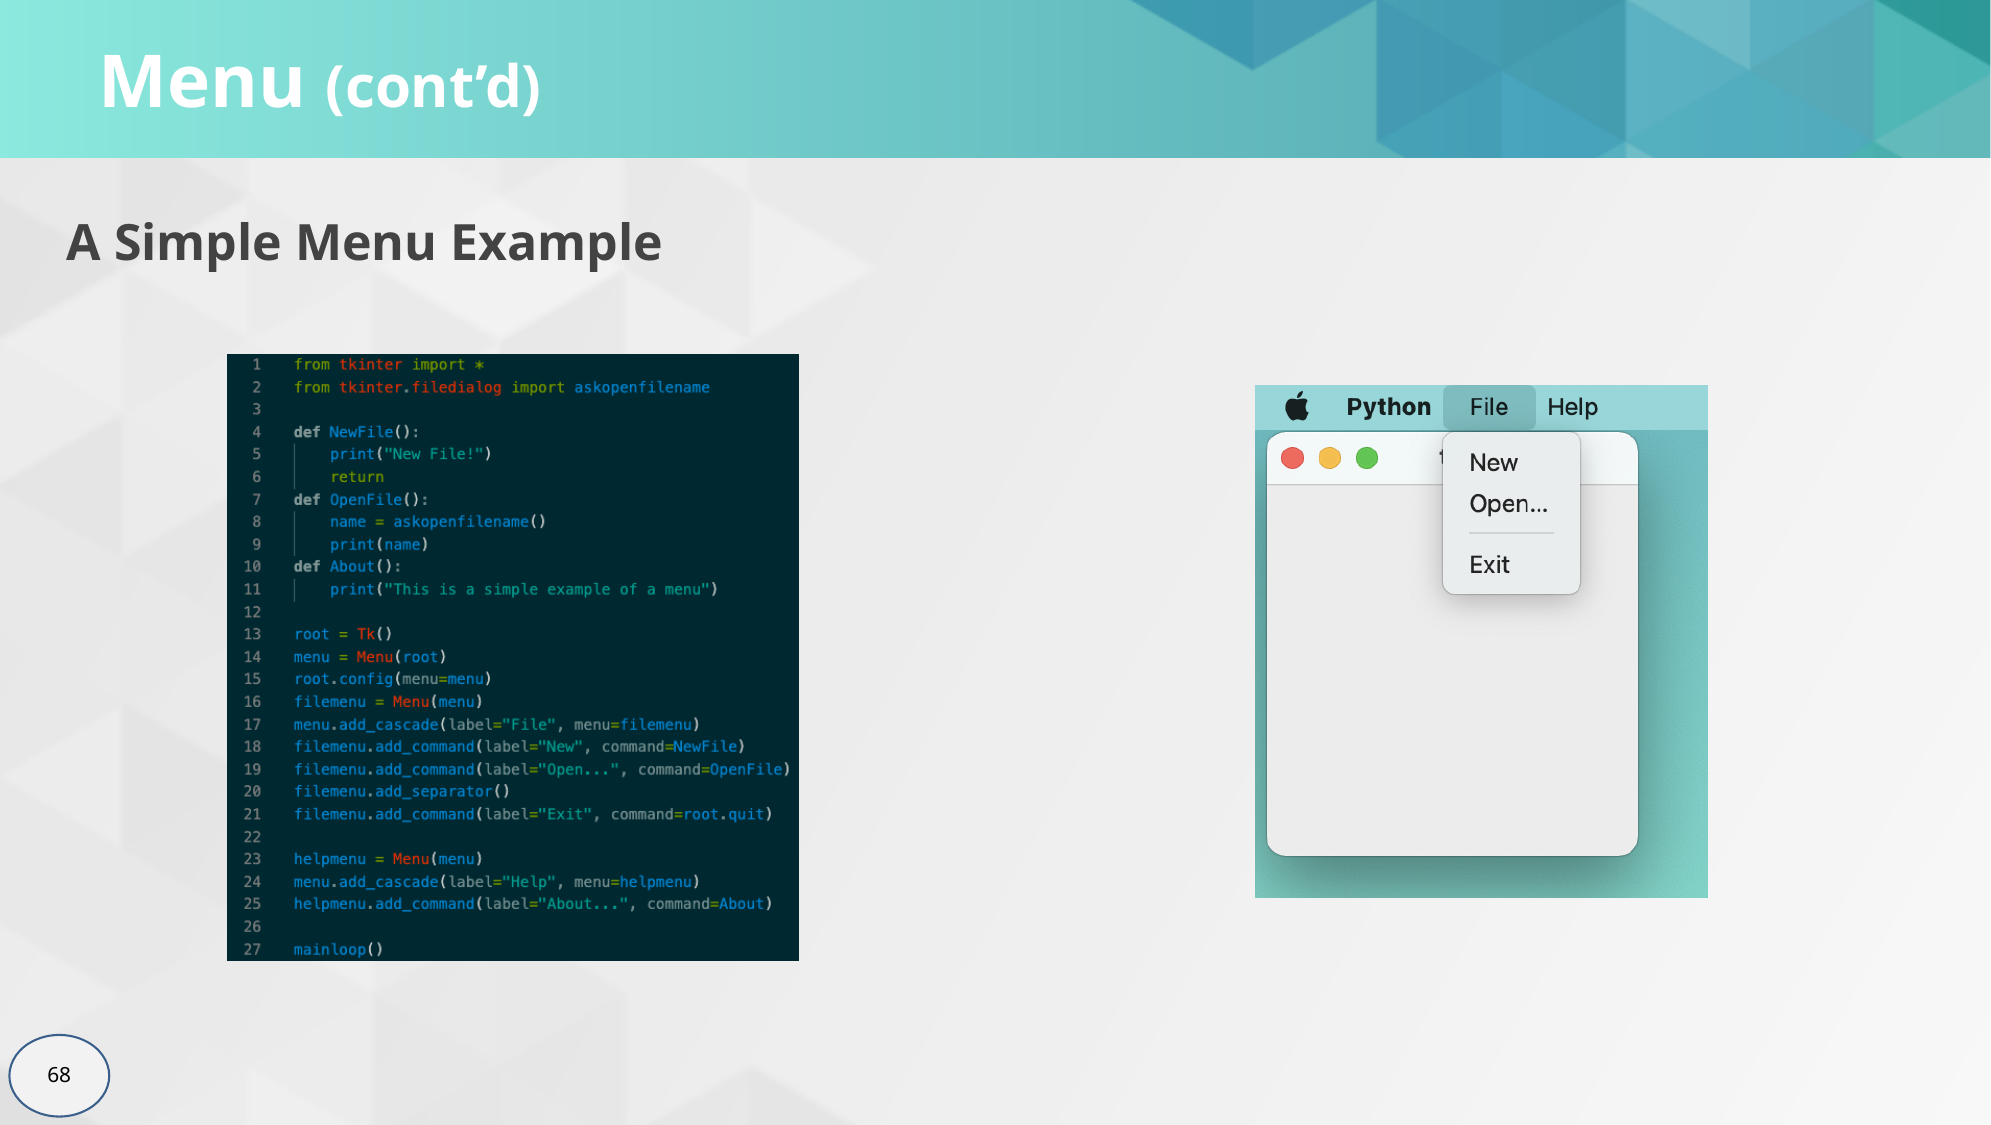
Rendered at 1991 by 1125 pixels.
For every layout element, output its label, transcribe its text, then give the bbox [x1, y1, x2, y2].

text_box [51, 341, 1930, 504]
picture [0, 0, 1991, 1125]
title Menu (cont’d) [83, 0, 1681, 158]
text_box A Simple Menu Example [51, 172, 1930, 279]
